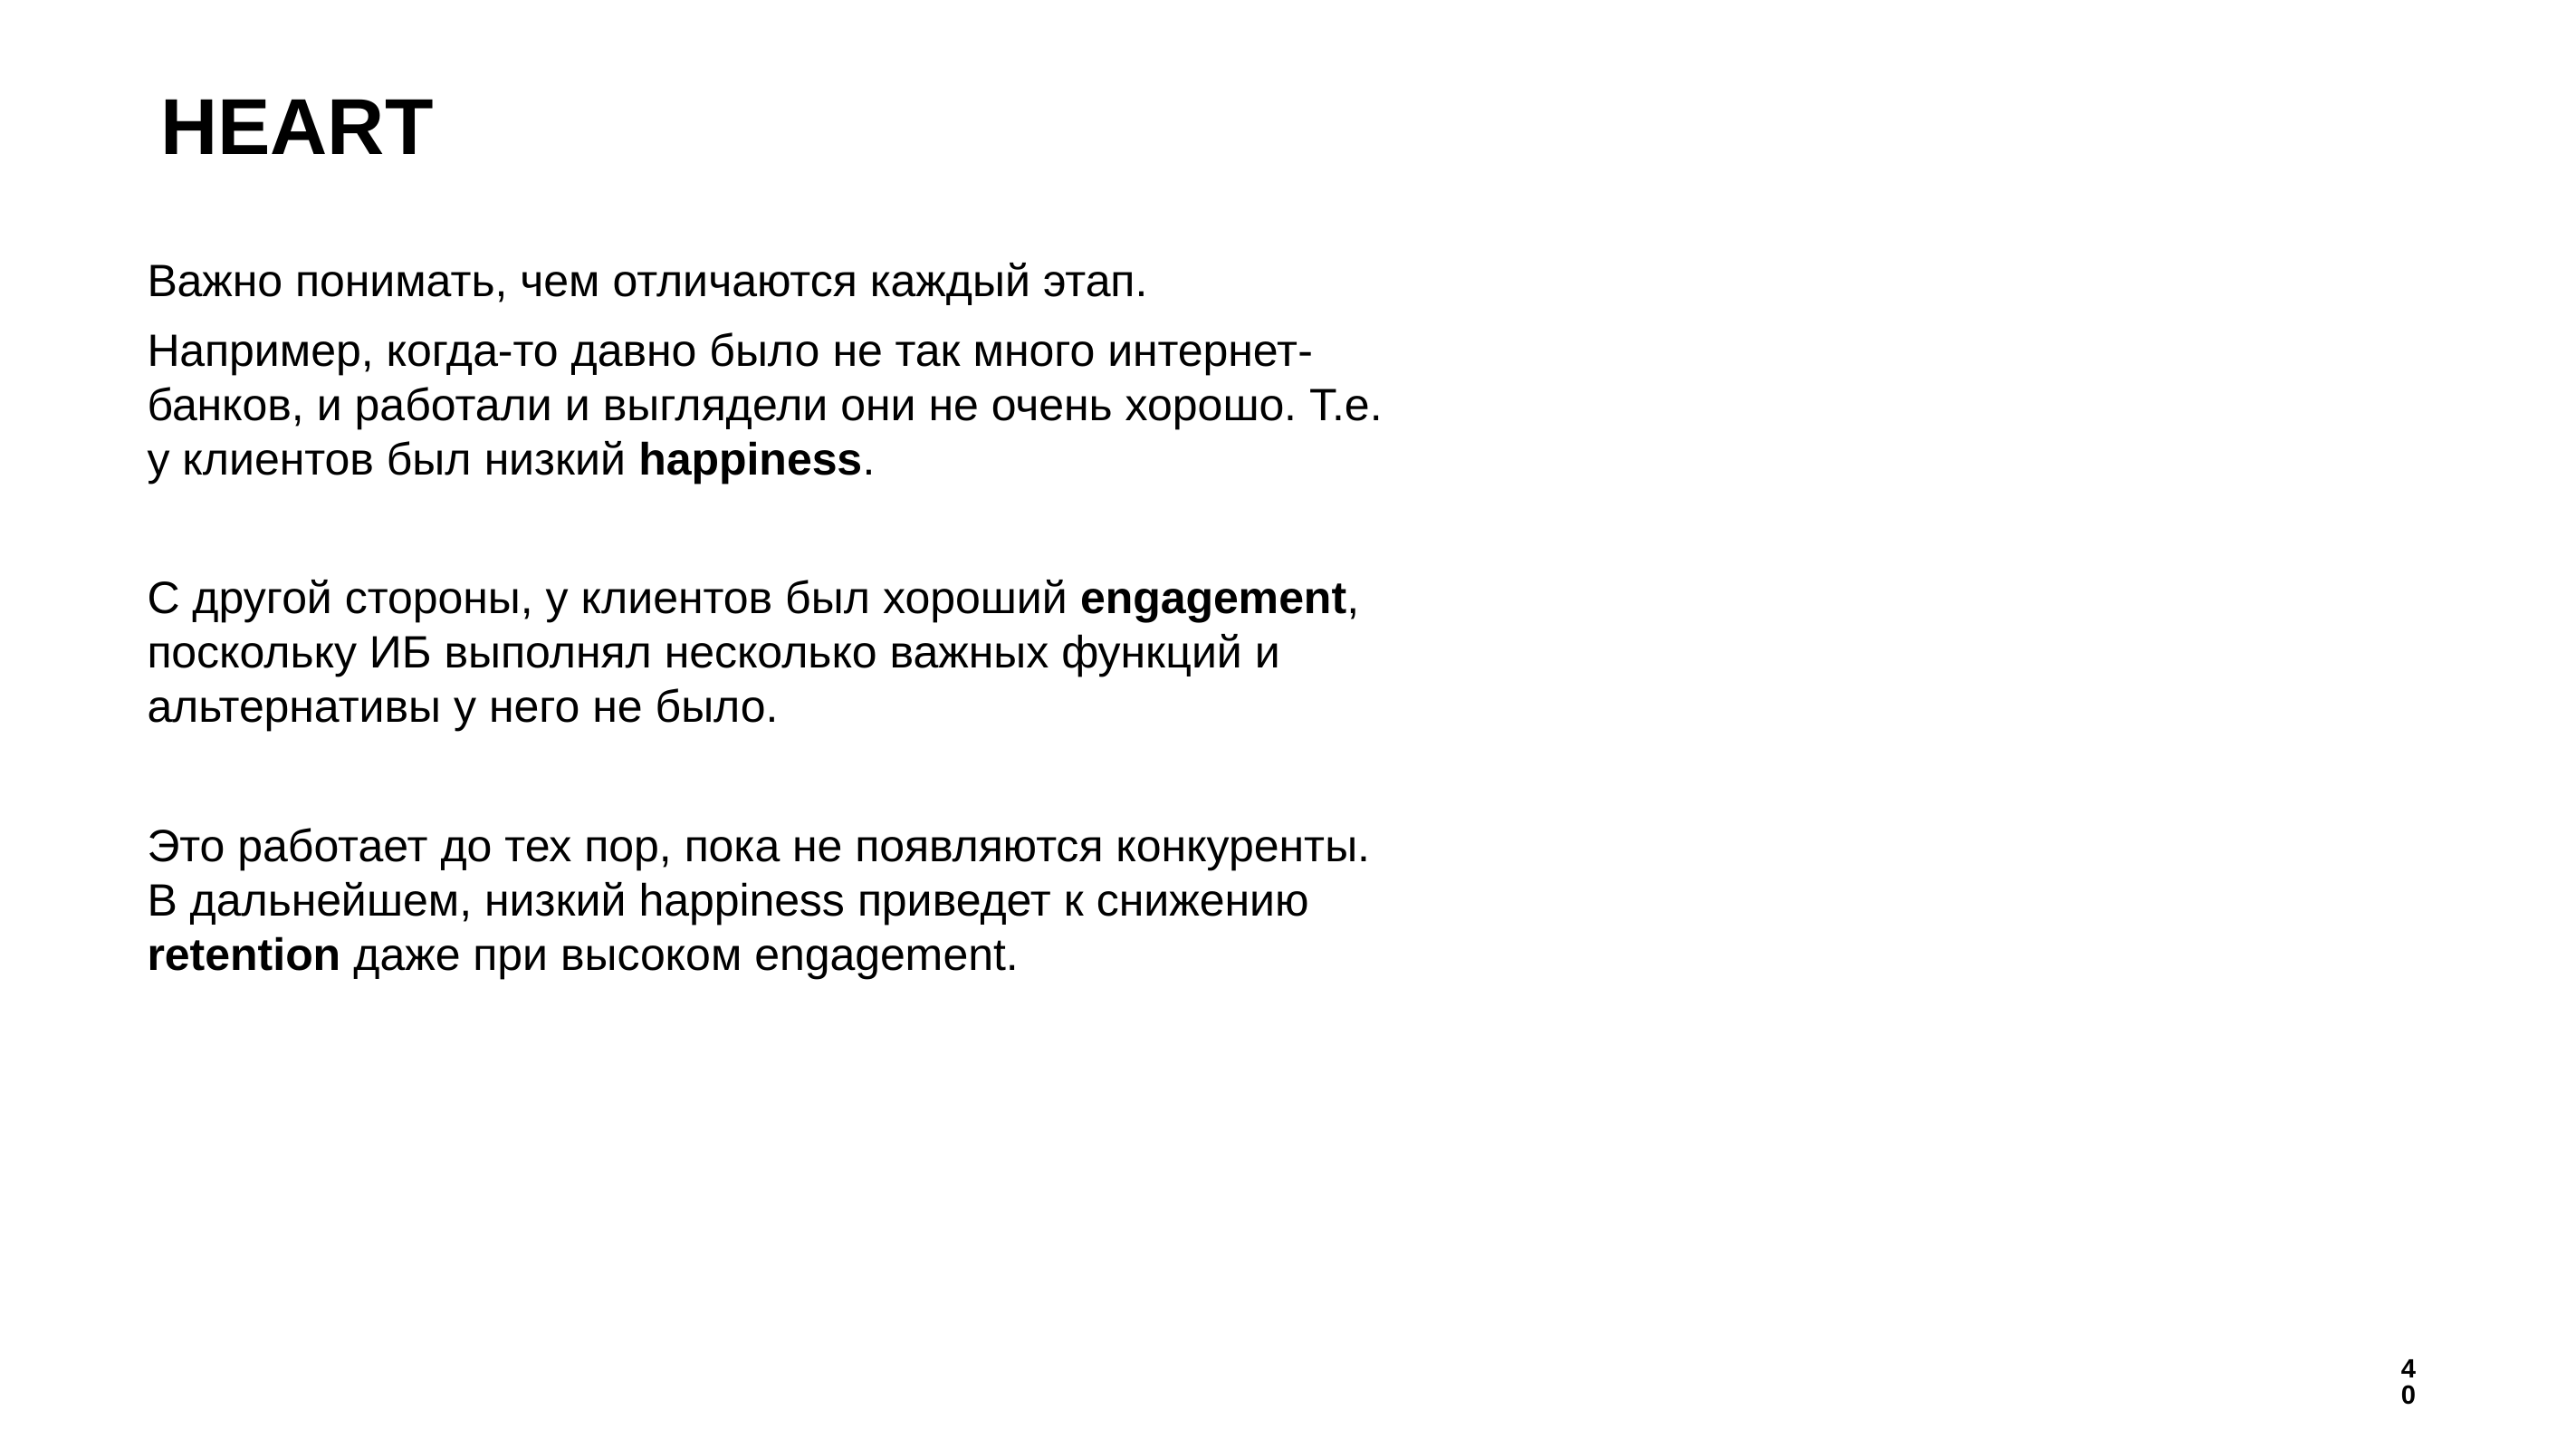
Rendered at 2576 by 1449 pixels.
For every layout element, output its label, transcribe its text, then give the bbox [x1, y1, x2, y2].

title HEART [159, 85, 2416, 253]
list Важно понимать, чем отличаются каждый этап. Например, когда-то давно было не так много интернет-банков, и работали и выглядели они не очень хорошо. Т.е. у клиентов был низкий happiness. С другой стороны, у клиентов был хороший engagement, поскольку ИБ выполнял несколько важных функций и альтернативы у него не было. Это работает до тех пор, пока не появляются конкуренты. В дальнейшем, низкий happiness приведет к снижению retention даже при высоком engagement. [146, 251, 1384, 1300]
slide_number 40 [2400, 1350, 2417, 1384]
